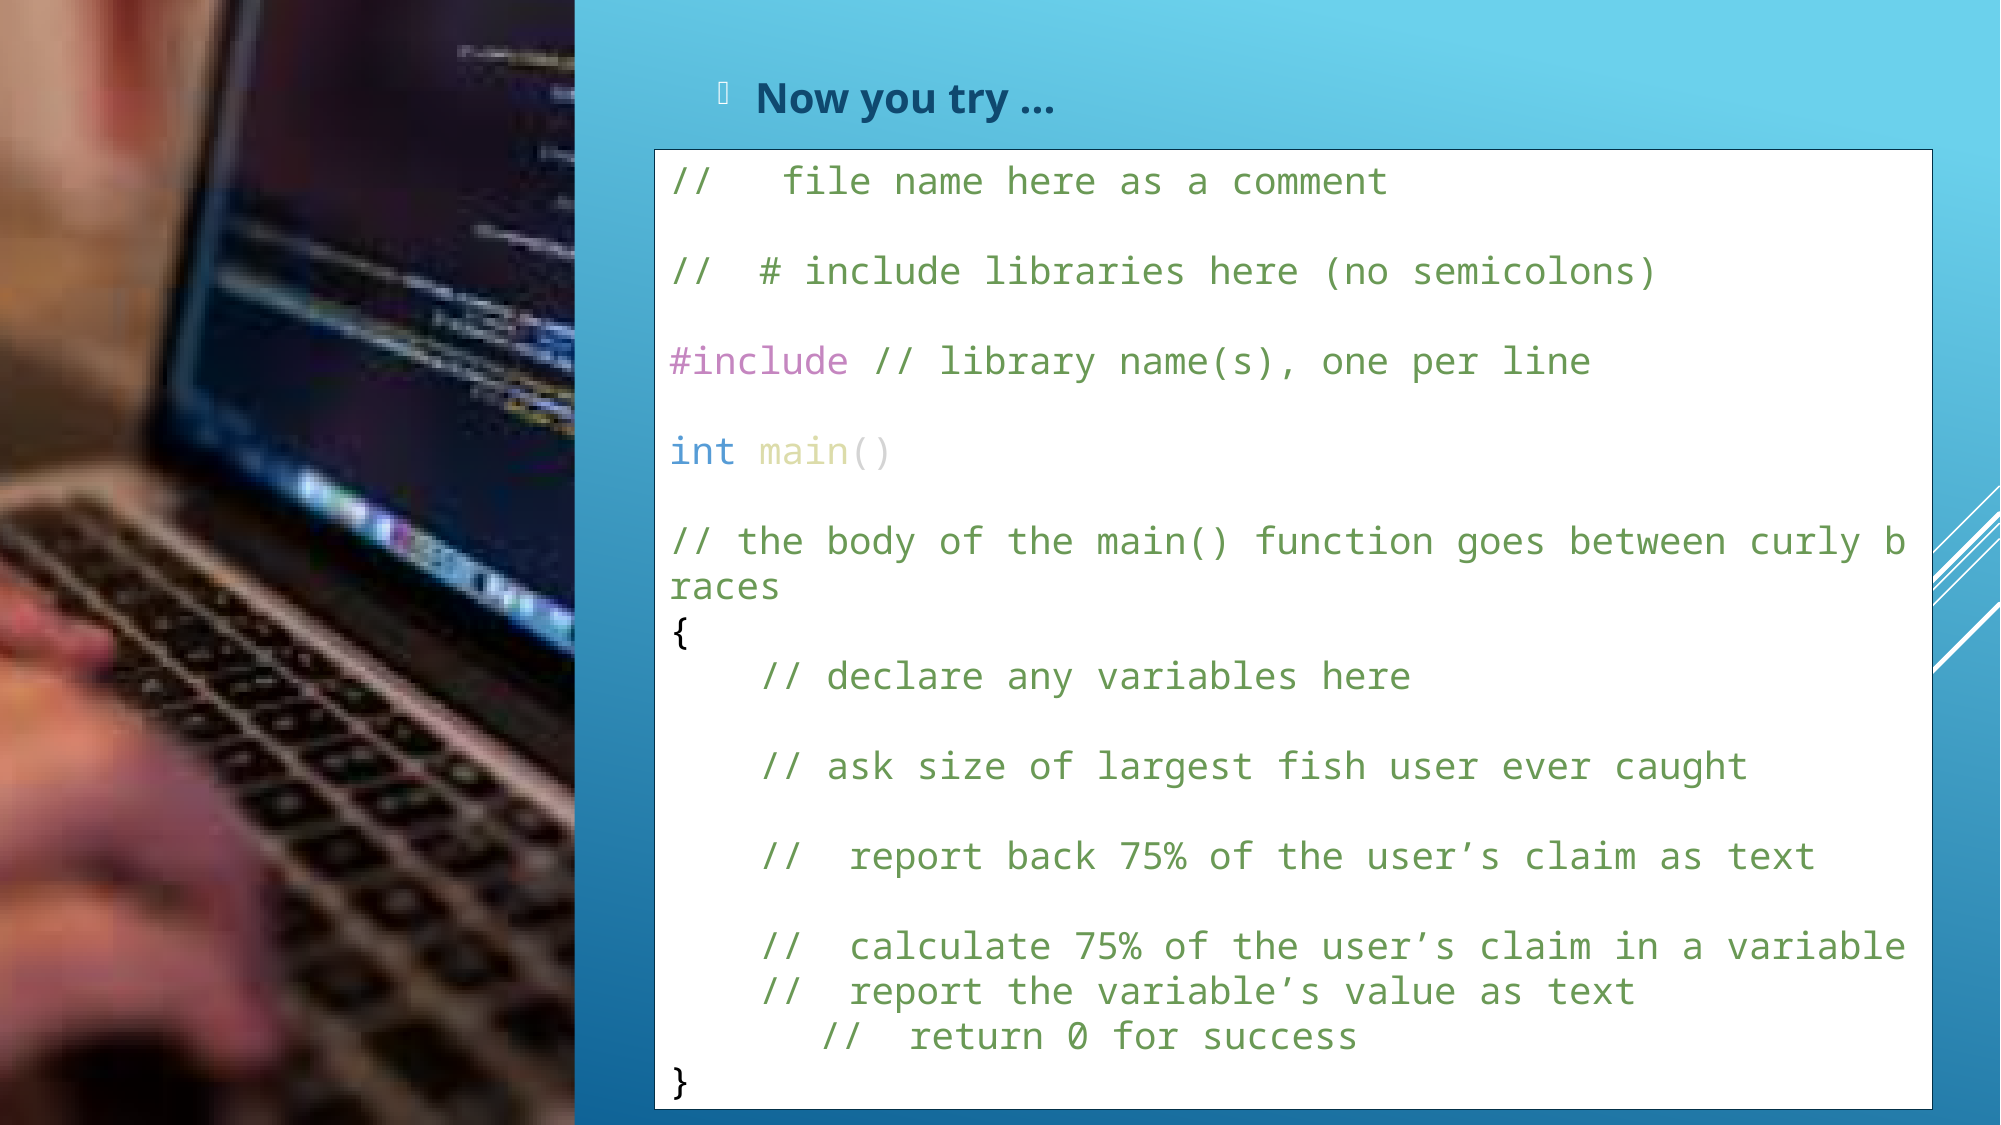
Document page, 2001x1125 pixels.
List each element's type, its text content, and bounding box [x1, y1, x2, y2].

list Now you try ... [702, 51, 1793, 149]
text_box // file name here as a comment // # include libraries here (no semicolons) #include // library name(s), one per line int main() // the body of the main() function goes between curly braces { // declare any variables here // ask size of largest fish user ever caught // report back 75% of the user’s claim as text // calculate 75% of the user’s claim in a variable // report the variable’s value as text // return 0 for success } [654, 149, 1933, 1110]
picture [0, 0, 575, 1125]
